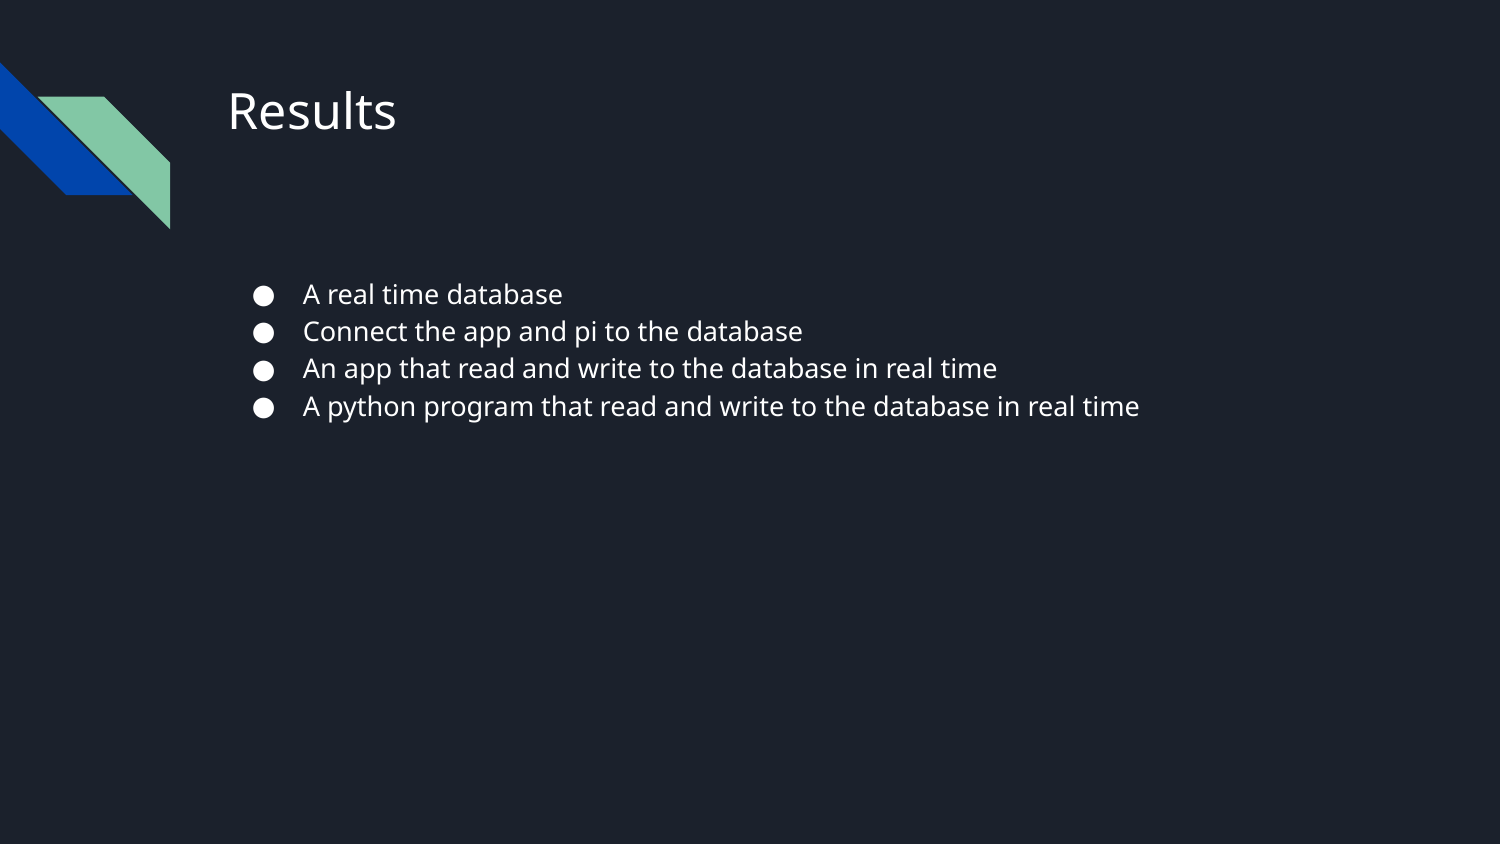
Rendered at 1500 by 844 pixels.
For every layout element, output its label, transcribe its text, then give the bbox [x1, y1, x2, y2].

title Results [212, 64, 1368, 215]
list A real time database Connect the app and pi to the database An app that read and write to the database in real time A python program that read and write to the database in real time [212, 257, 1368, 735]
